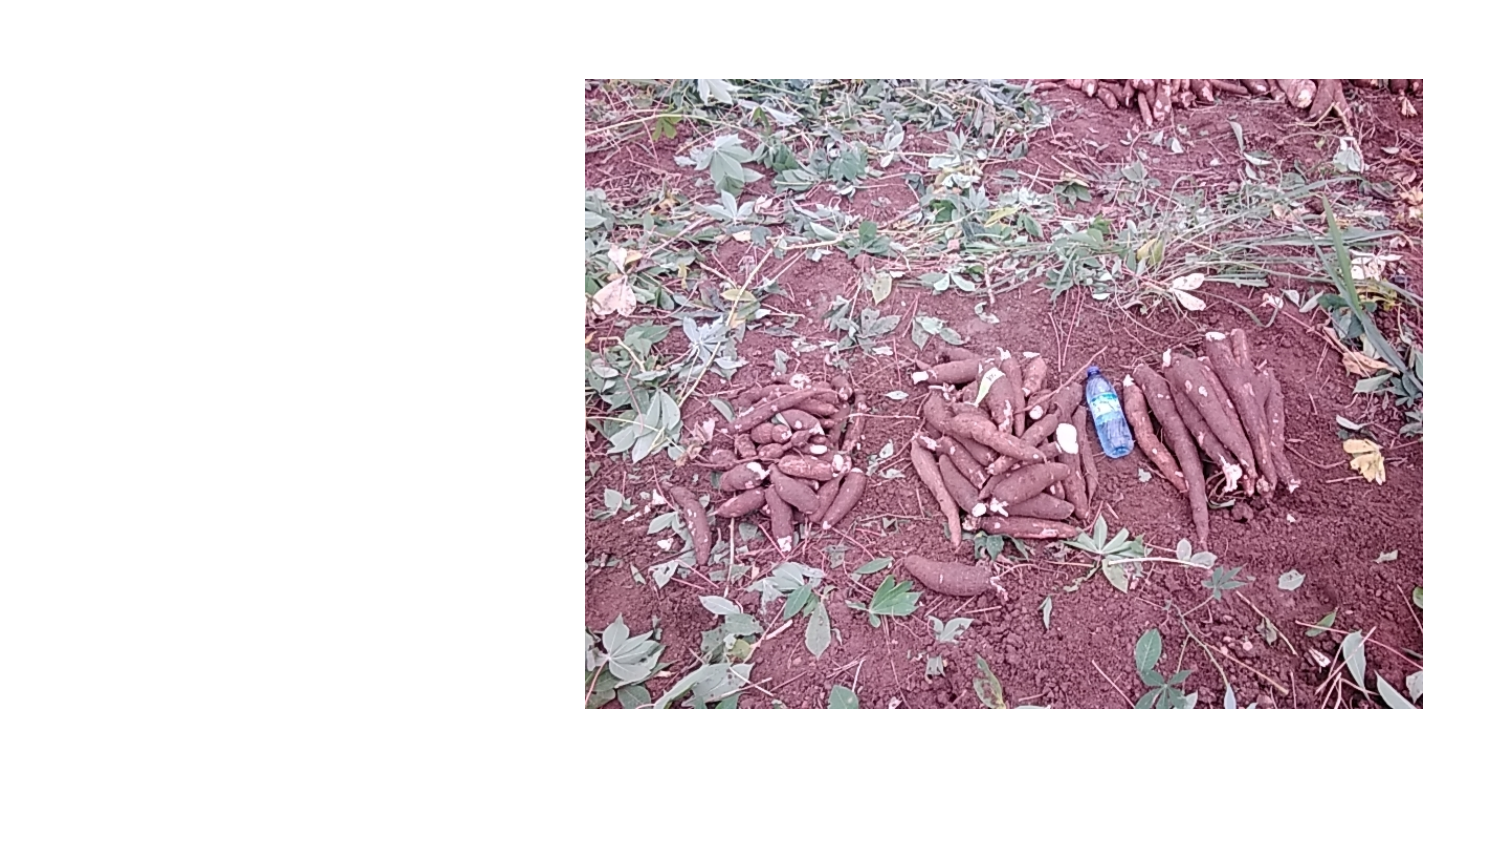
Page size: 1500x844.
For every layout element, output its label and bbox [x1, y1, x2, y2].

picture [585, 78, 1424, 709]
